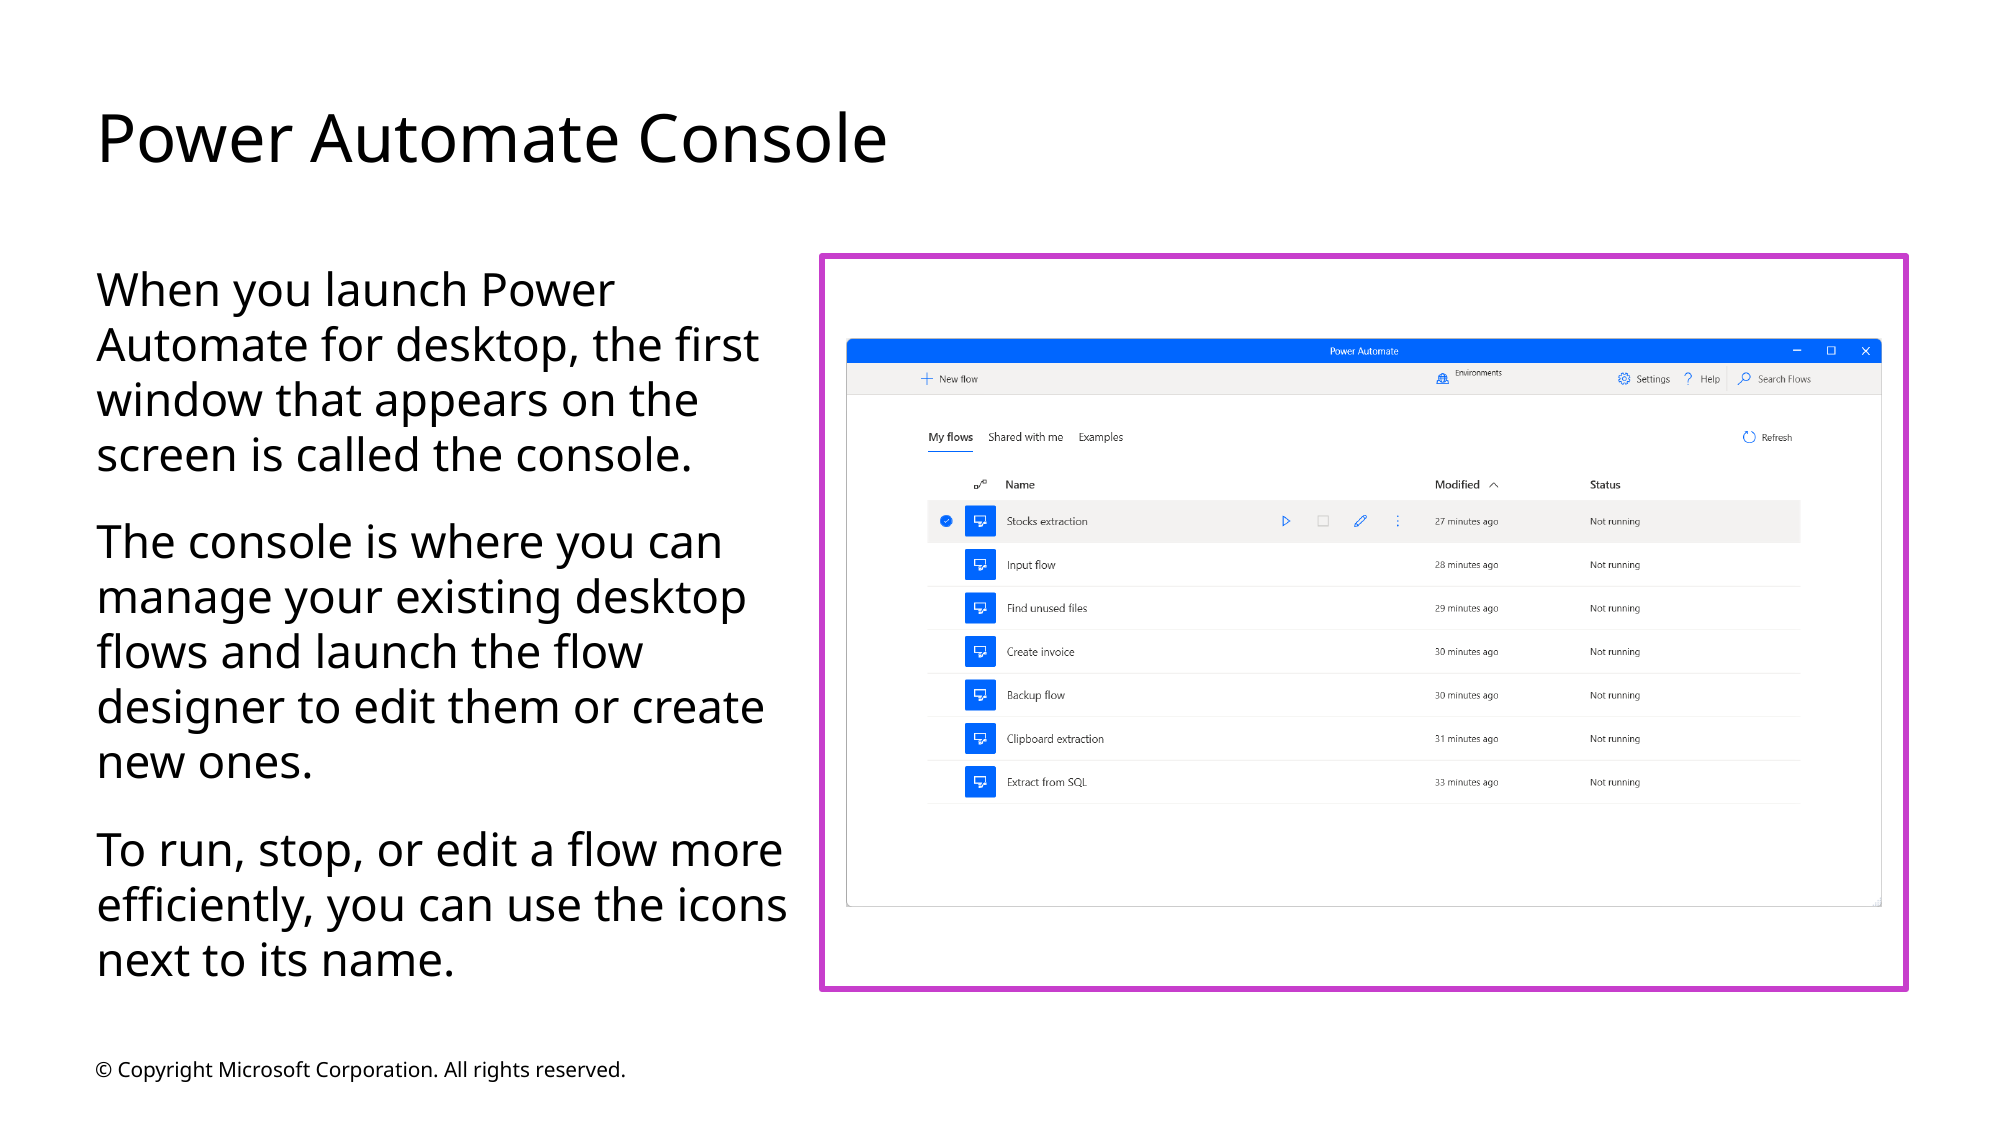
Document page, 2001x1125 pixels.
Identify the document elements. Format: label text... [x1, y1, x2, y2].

text_box When you launch Power Automate for desktop, the first window that appears on the screen is called the console. [96, 260, 795, 481]
picture [824, 259, 1904, 987]
text_box To run, stop, or edit a flow more efficiently, you can use the icons next to its name. [96, 820, 795, 986]
text_box The console is where you can manage your existing desktop flows and launch the flow designer to edit them or create new ones. [96, 512, 795, 788]
title Power Automate Console [96, 96, 1909, 177]
